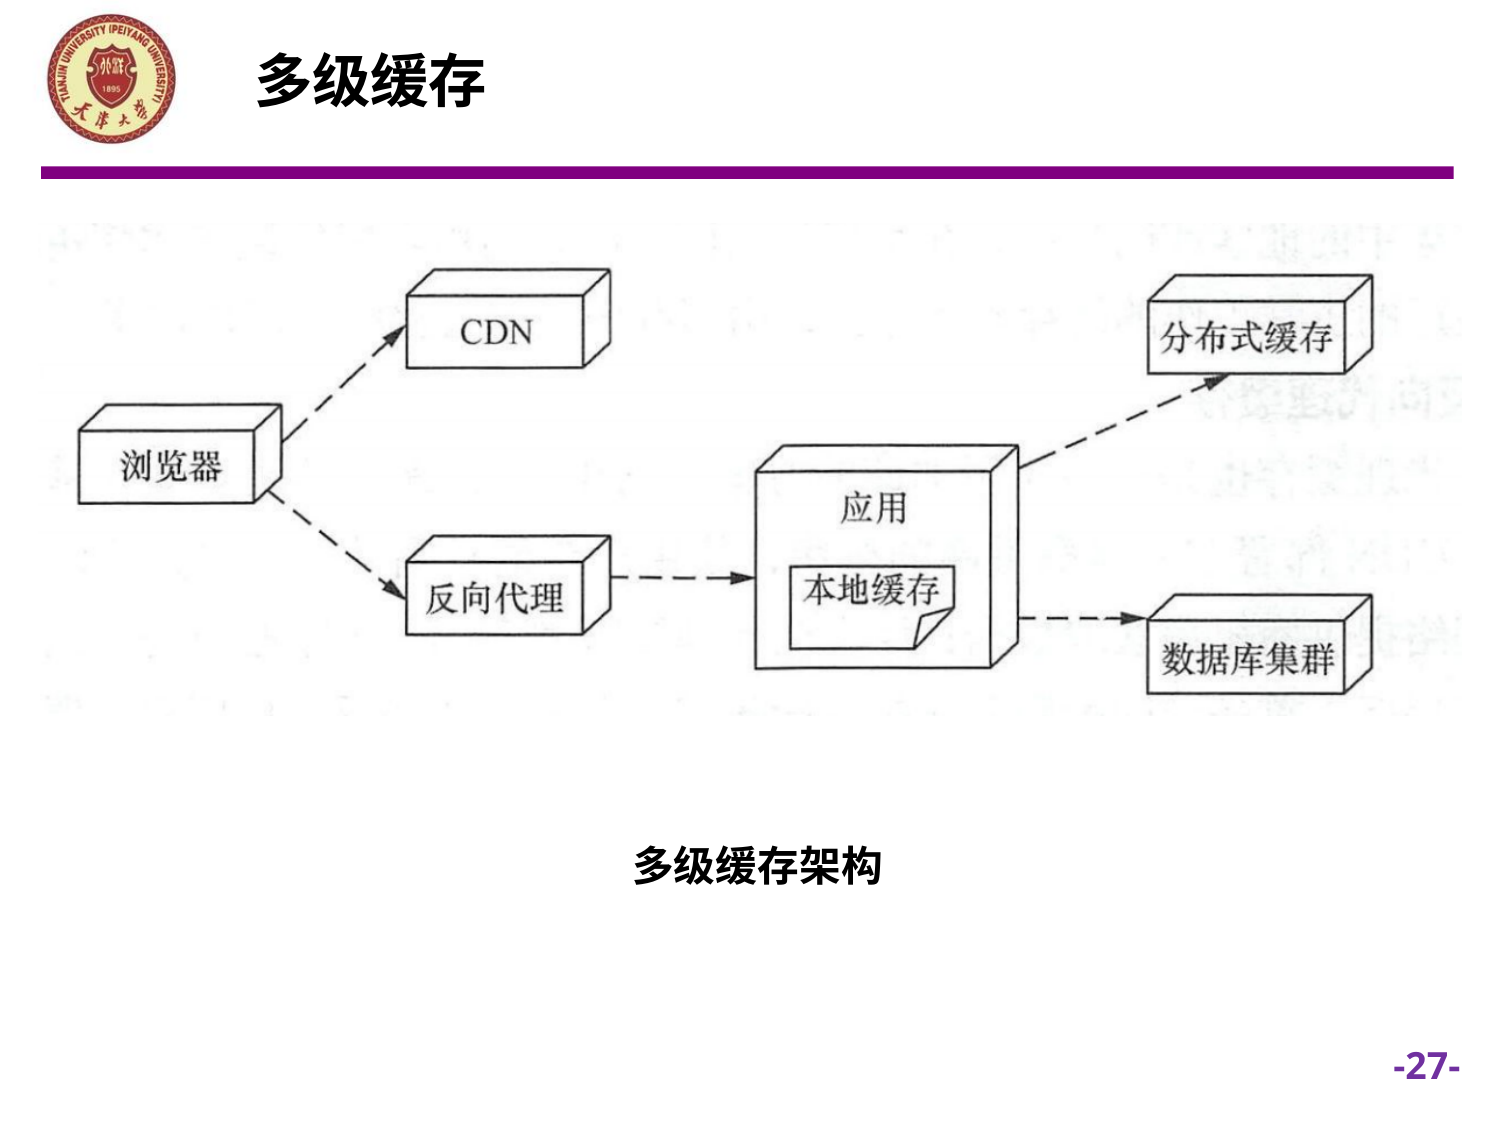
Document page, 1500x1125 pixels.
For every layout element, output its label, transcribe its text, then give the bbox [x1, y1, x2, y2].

picture [38, 223, 1462, 717]
text_box 多级缓存架构 [364, 832, 1151, 898]
text_box 多级缓存 [239, 36, 1486, 122]
picture [0, 0, 211, 159]
